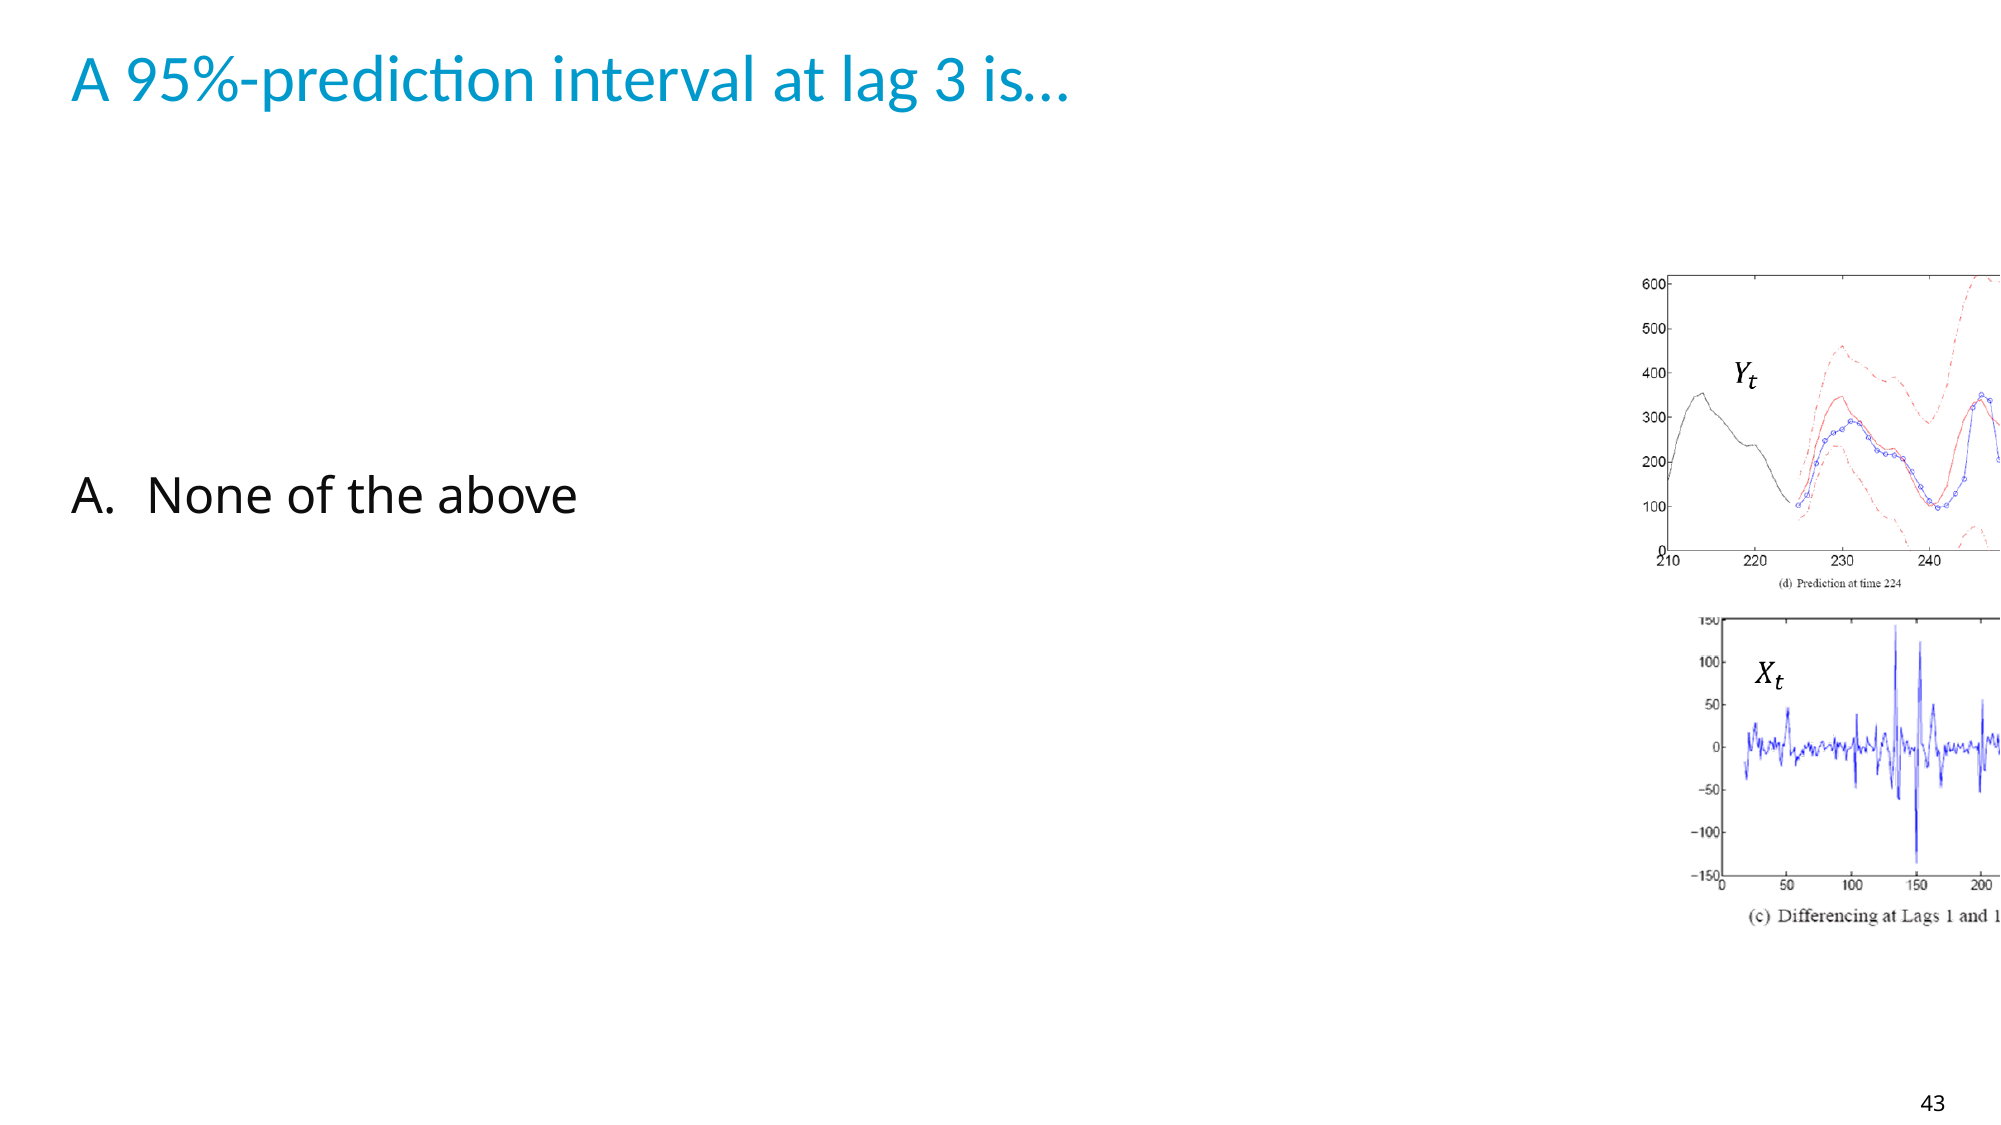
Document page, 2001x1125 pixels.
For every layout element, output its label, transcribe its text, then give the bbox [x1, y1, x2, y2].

footer 43 [1866, 1082, 2000, 1125]
title A 95%-prediction interval at lag 3 is… [56, 0, 1872, 150]
picture [1628, 267, 2000, 934]
